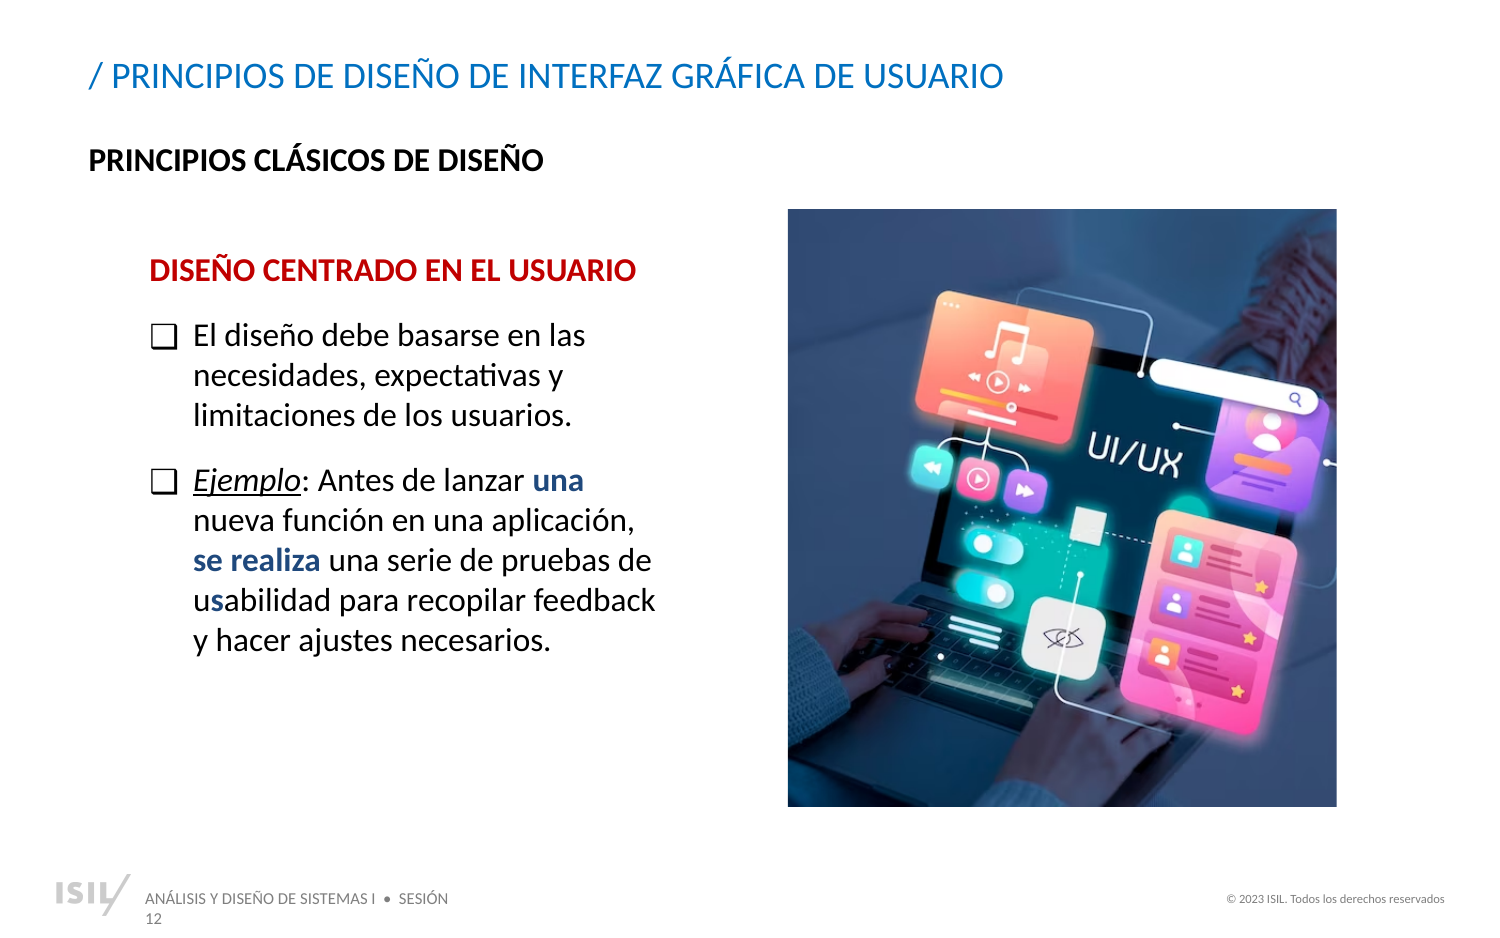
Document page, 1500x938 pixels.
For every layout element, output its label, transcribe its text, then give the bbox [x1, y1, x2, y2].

list / PRINCIPIOS DE DISEÑO DE INTERFAZ GRÁFICA DE USUARIO [76, 45, 1424, 104]
list DISEÑO CENTRADO EN EL USUARIO El diseño debe basarse en las necesidades, expectativas y limitaciones de los usuarios. Ejemplo: Antes de lanzar una nueva función en una aplicación, se realiza una serie de pruebas de usabilidad para recopilar feedback y hacer ajustes necesarios. [134, 240, 684, 843]
picture [787, 208, 1337, 807]
list PRINCIPIOS CLÁSICOS DE DISEÑO [76, 132, 750, 191]
